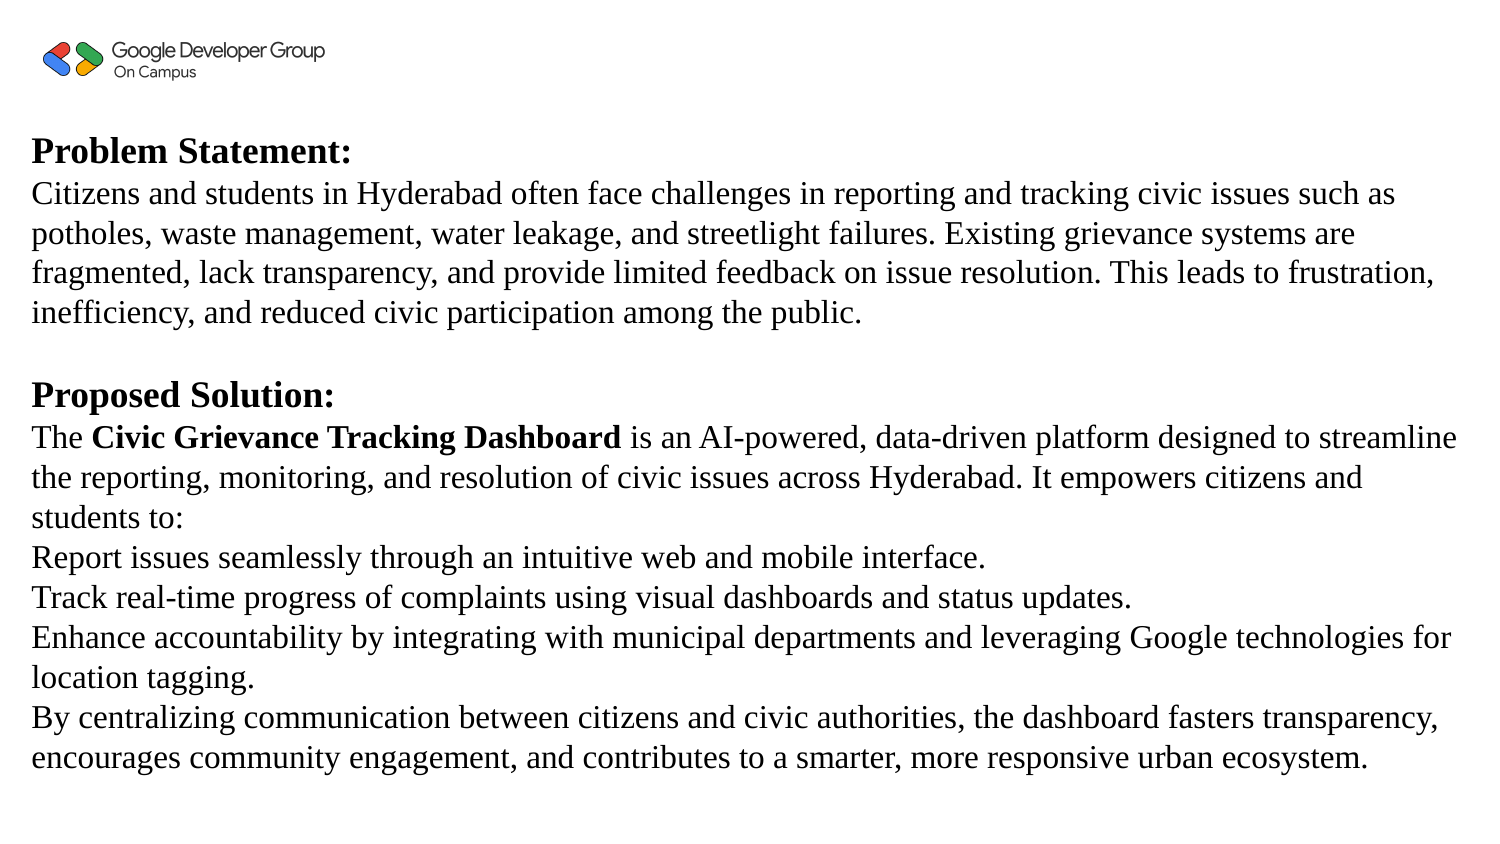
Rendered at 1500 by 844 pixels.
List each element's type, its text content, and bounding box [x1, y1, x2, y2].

picture [25, 28, 327, 83]
text_box Problem Statement: Citizens and students in Hyderabad often face challenges in reporting and tracking civic issues such as potholes, waste management, water leakage, and streetlight failures. Existing grievance systems are fragmented, lack transparency, and provide limited feedback on issue resolution. This leads to frustration, inefficiency, and reduced civic participation among the public. Proposed Solution: The Civic Grievance Tracking Dashboard is an AI-powered, data-driven platform designed to streamline the reporting, monitoring, and resolution of civic issues across Hyderabad. It empowers citizens and students to: Report issues seamlessly through an intuitive web and mobile interface. Track real-time progress of complaints using visual dashboards and status updates. Enhance accountability by integrating with municipal departments and leveraging Google technologies for location tagging. By centralizing communication between citizens and civic authorities, the dashboard fasters transparency, encourages community engagement, and contributes to a smarter, more responsive urban ecosystem. [16, 110, 1484, 844]
